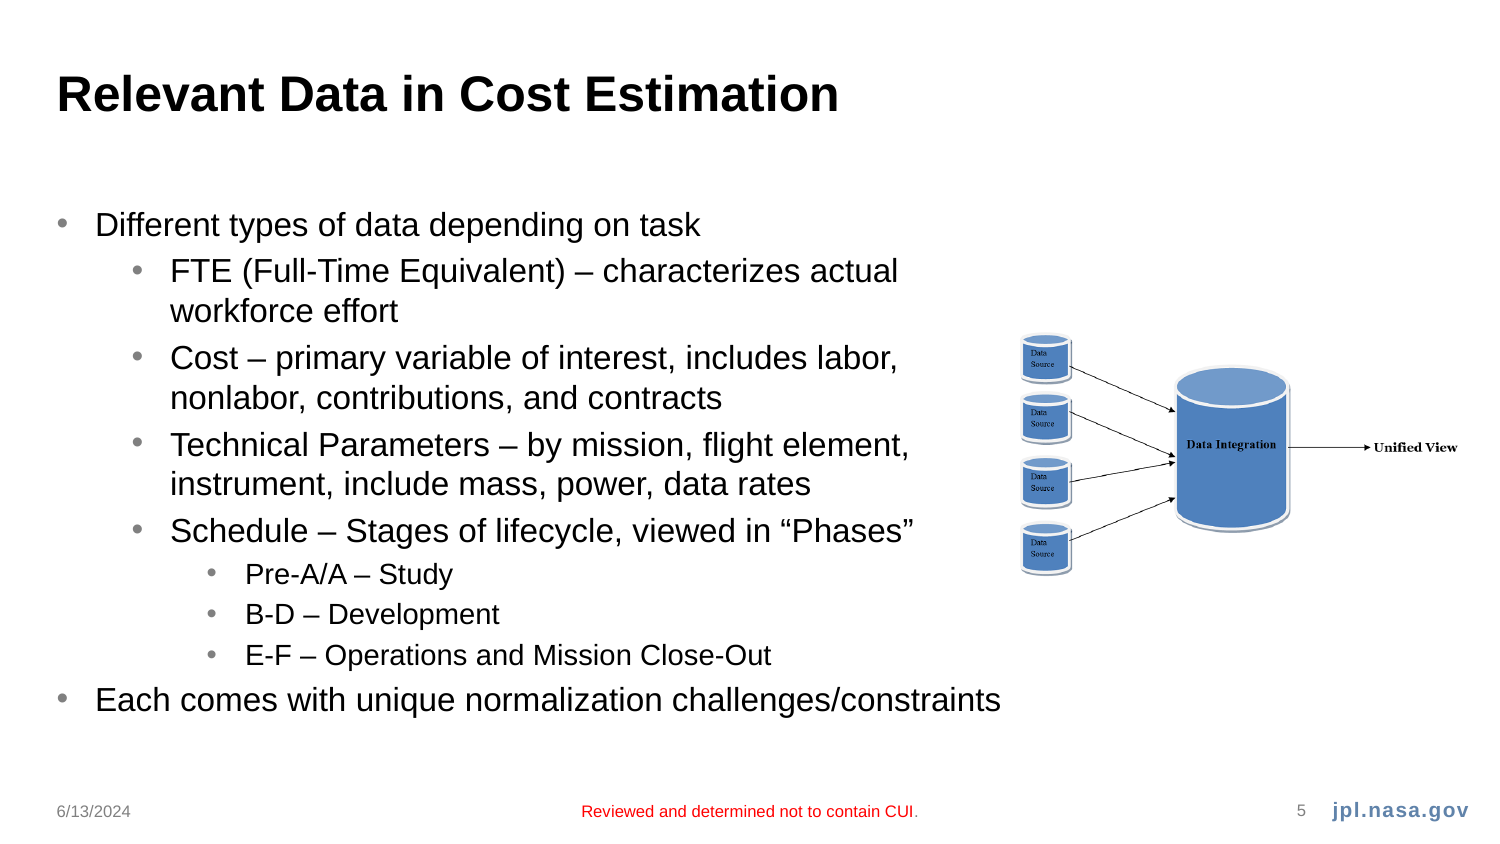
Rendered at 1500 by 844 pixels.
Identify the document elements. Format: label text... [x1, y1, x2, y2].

text_box Reviewed and determined not to contain CUI. [275, 787, 1225, 833]
slide_number 5 [1225, 787, 1322, 833]
list Different types of data depending on task FTE (Full-Time Equivalent) – characterizes actual workforce effort Cost – primary variable of interest, includes labor, nonlabor, contributions, and contracts Technical Parameters – by mission, flight element, instrument, include mass, power, data rates Schedule – Stages of lifecycle, viewed in “Phases” Pre-A/A – Study B-D – Development E-F – Operations and Mission Close-Out Each comes with unique normalization challenges/constraints [41, 195, 1049, 709]
picture [1018, 331, 1459, 578]
title Relevant Data in Cost Estimation [41, 53, 1439, 125]
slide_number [41, 787, 275, 833]
